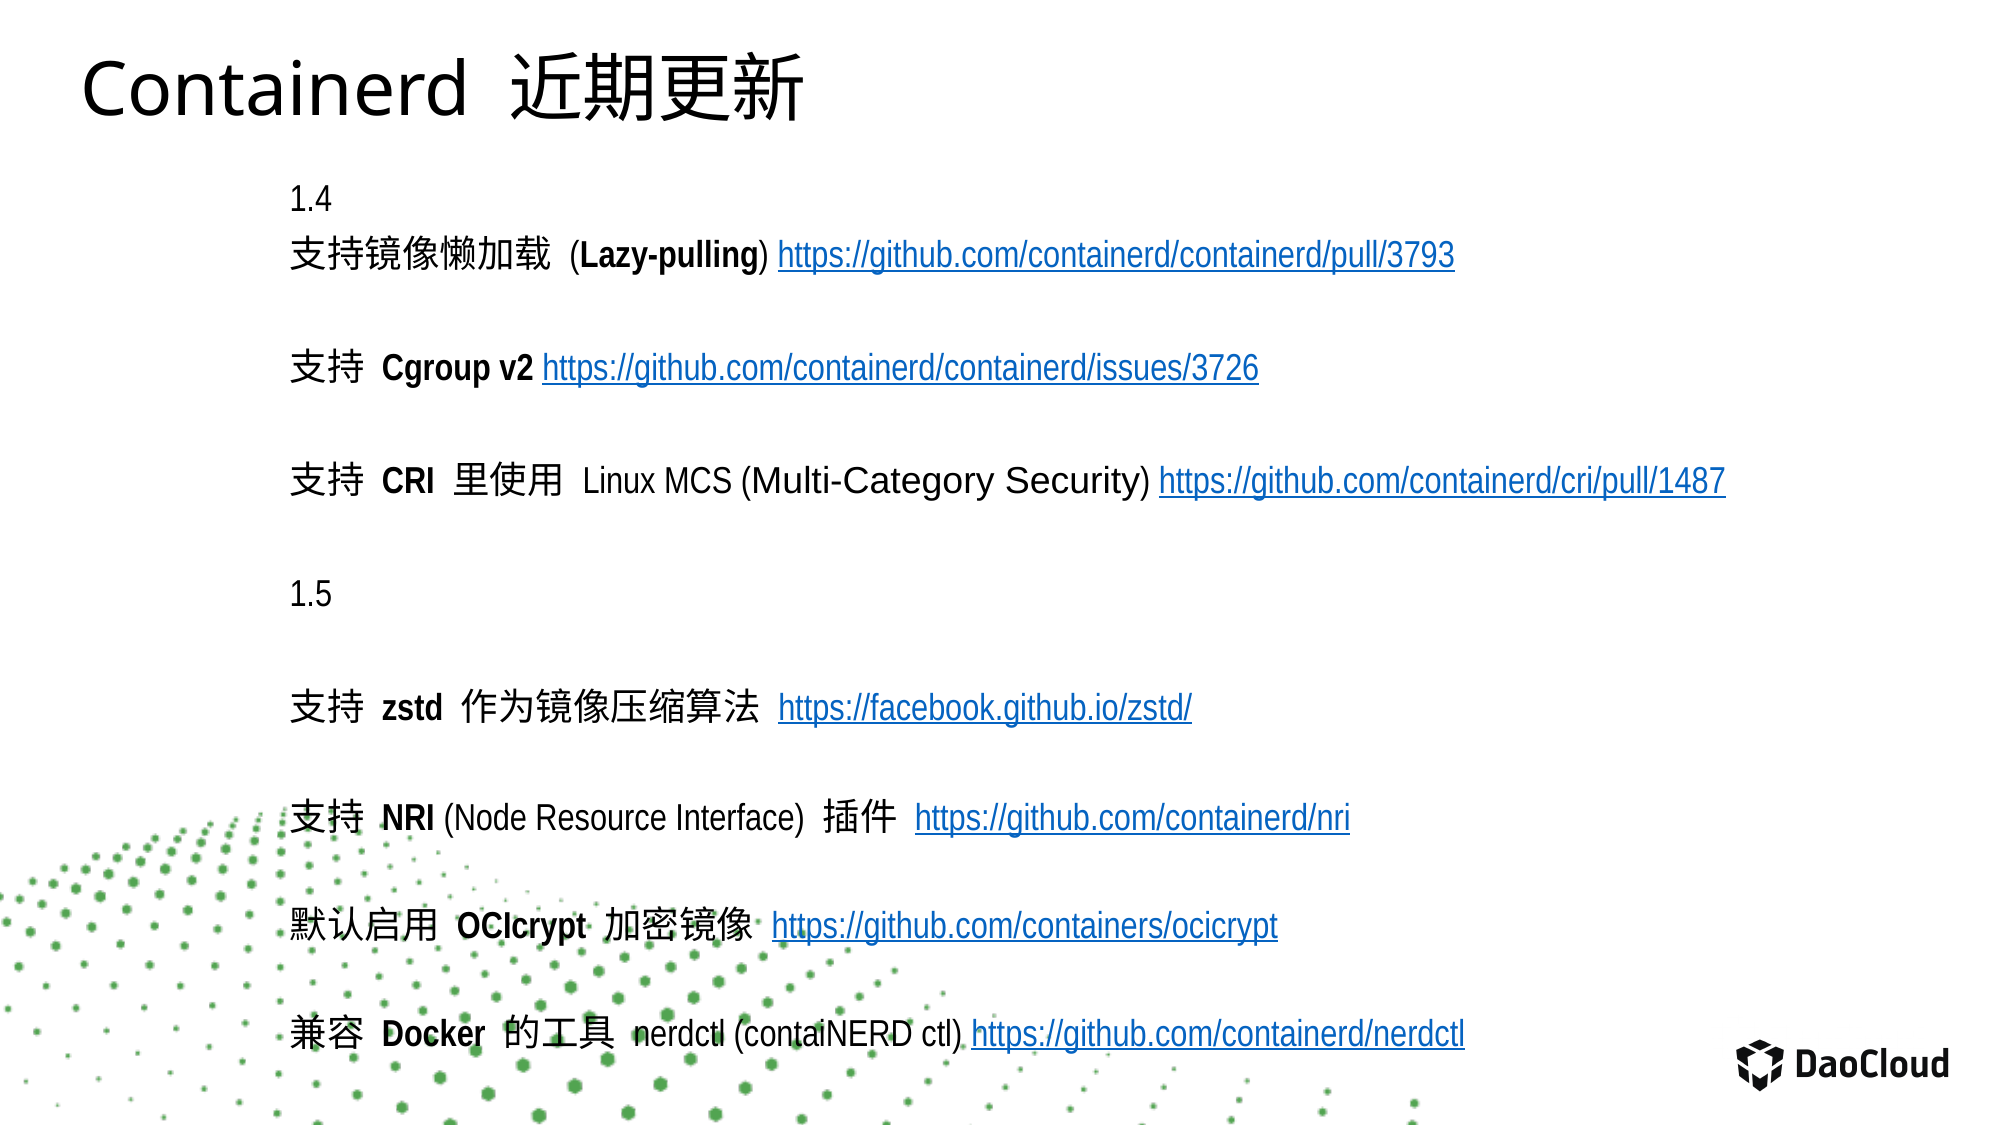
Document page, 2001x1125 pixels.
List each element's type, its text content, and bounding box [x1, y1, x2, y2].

title Containerd 近期更新 [78, 0, 1375, 180]
picture [1691, 997, 1970, 1104]
text_box 1.4 支持镜像懒加载 (Lazy-pulling) https://github.com/containerd/containerd/pull/3793 支持 Cgroup v2 https://github.com/containerd/containerd/issues/3726 支持 CRI 里使用 Linux MCS (Multi-Category Security) https://github.com/containerd/cri/pull/1487 1.5 支持 zstd 作为镜像压缩算法 https://facebook.github.io/zstd/ 支持 NRI (Node Resource Interface) 插件 https://github.com/containerd/nri 默认启用 OCIcrypt 加密镜像 https://github.com/containers/ocicrypt 兼容 Docker 的工具 nerdctl (contaiNERD ctl) https://github.com/containerd/nerdctl [287, 162, 1836, 1054]
